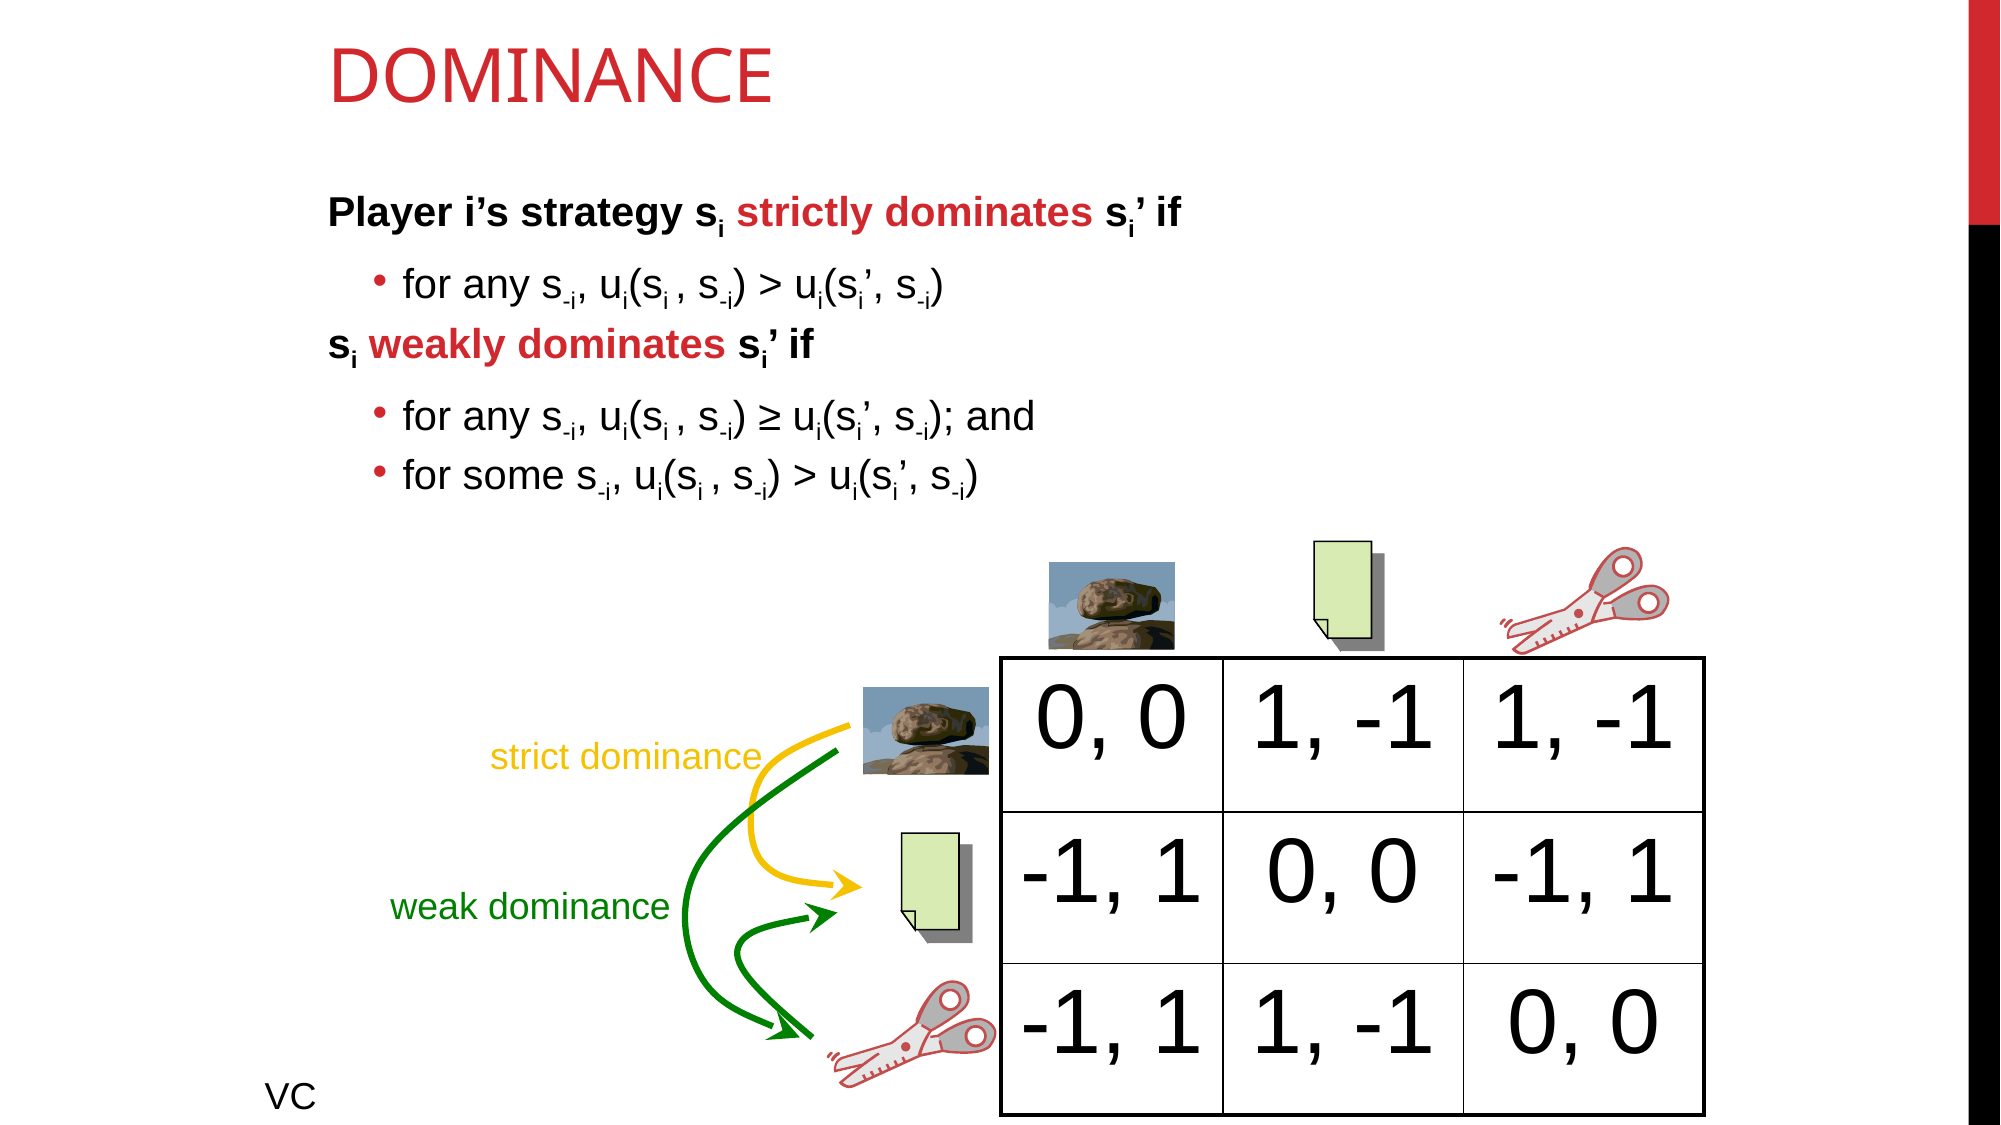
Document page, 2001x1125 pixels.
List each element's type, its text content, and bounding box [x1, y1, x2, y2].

table_cell -1, 1 [1464, 813, 1702, 963]
table_cell 0, 0 [1224, 813, 1463, 963]
text_box strict dominance [475, 724, 778, 785]
text_box [1314, 541, 1372, 639]
table_cell 1, -1 [1224, 964, 1463, 1113]
text_box [686, 749, 838, 1040]
list Player i’s strategy si strictly dominates si’ if for any s-i, ui(si , s-i) > ui(si’, s-i) si weakly dominates si’ if for any s-i, ui(si , s-i) ≥ ui(si’, s-i); and for some s-i, ui(si , s-i) > ui(si’, s-i) [312, 178, 1725, 604]
text_box VC [249, 1064, 334, 1125]
picture [826, 977, 1000, 1091]
text_box [901, 833, 959, 930]
table_header 1, -1 [1224, 660, 1463, 811]
text_box weak dominance [375, 874, 686, 935]
picture [1047, 561, 1176, 651]
table_header 0, 0 [1003, 660, 1222, 811]
table_cell -1, 1 [1003, 964, 1222, 1113]
picture [862, 686, 991, 776]
table_cell -1, 1 [1003, 813, 1222, 963]
table_cell 0, 0 [1464, 964, 1702, 1113]
picture [1498, 544, 1673, 658]
text_box [751, 724, 863, 897]
text_box [737, 905, 838, 1038]
table_header 1, -1 [1464, 660, 1702, 811]
title Dominance [312, 0, 1663, 125]
